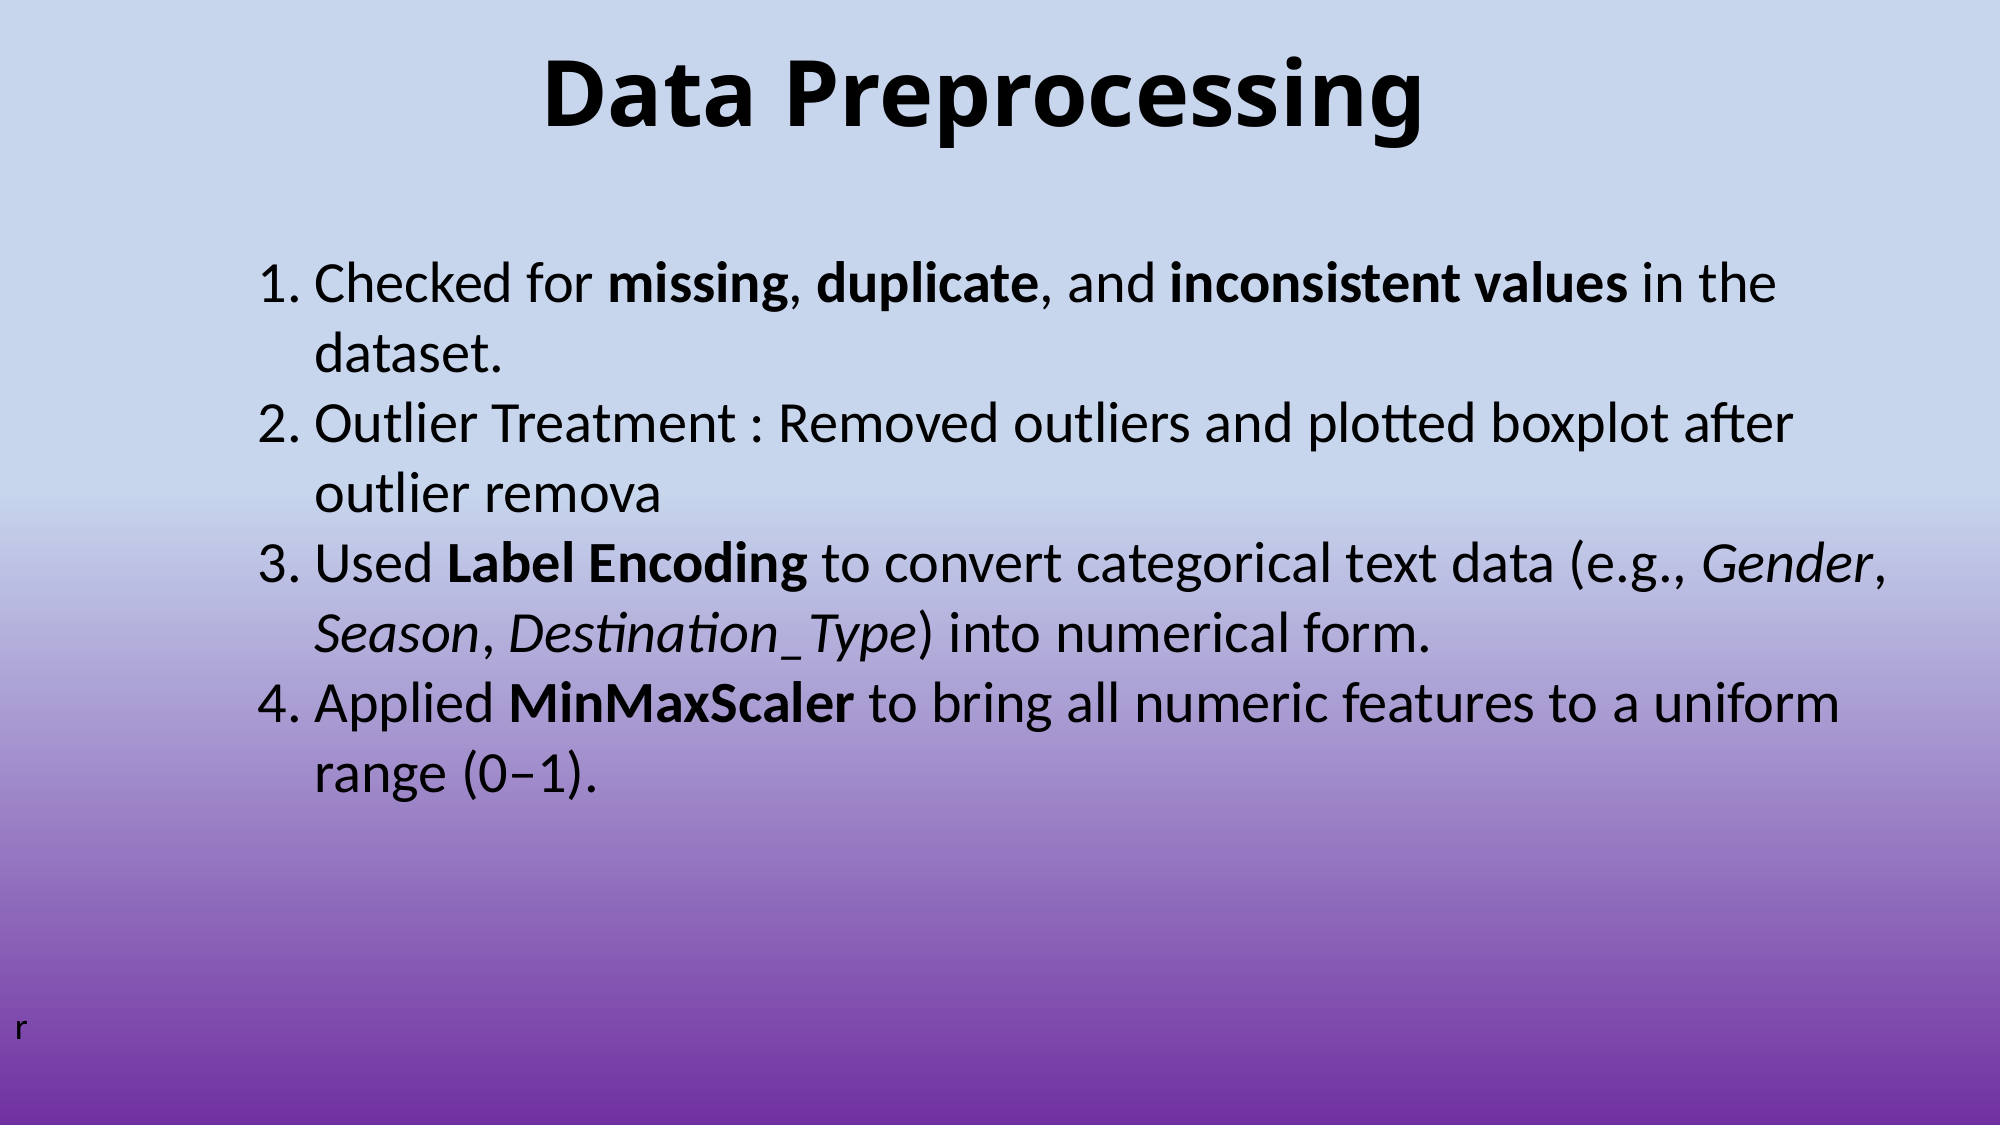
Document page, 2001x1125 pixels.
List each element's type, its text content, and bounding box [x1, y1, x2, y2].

text_box Checked for missing, duplicate, and inconsistent values in the dataset. Outlier Treatment : Removed outliers and plotted boxplot after outlier remova Used Label Encoding to convert categorical text data (e.g., Gender, Season, Destination_Type) into numerical form. Applied MinMaxScaler to bring all numeric features to a uniform range (0–1). [243, 236, 1945, 812]
text_box r [0, 994, 1672, 1055]
text_box Data Preprocessing [392, 27, 1576, 153]
